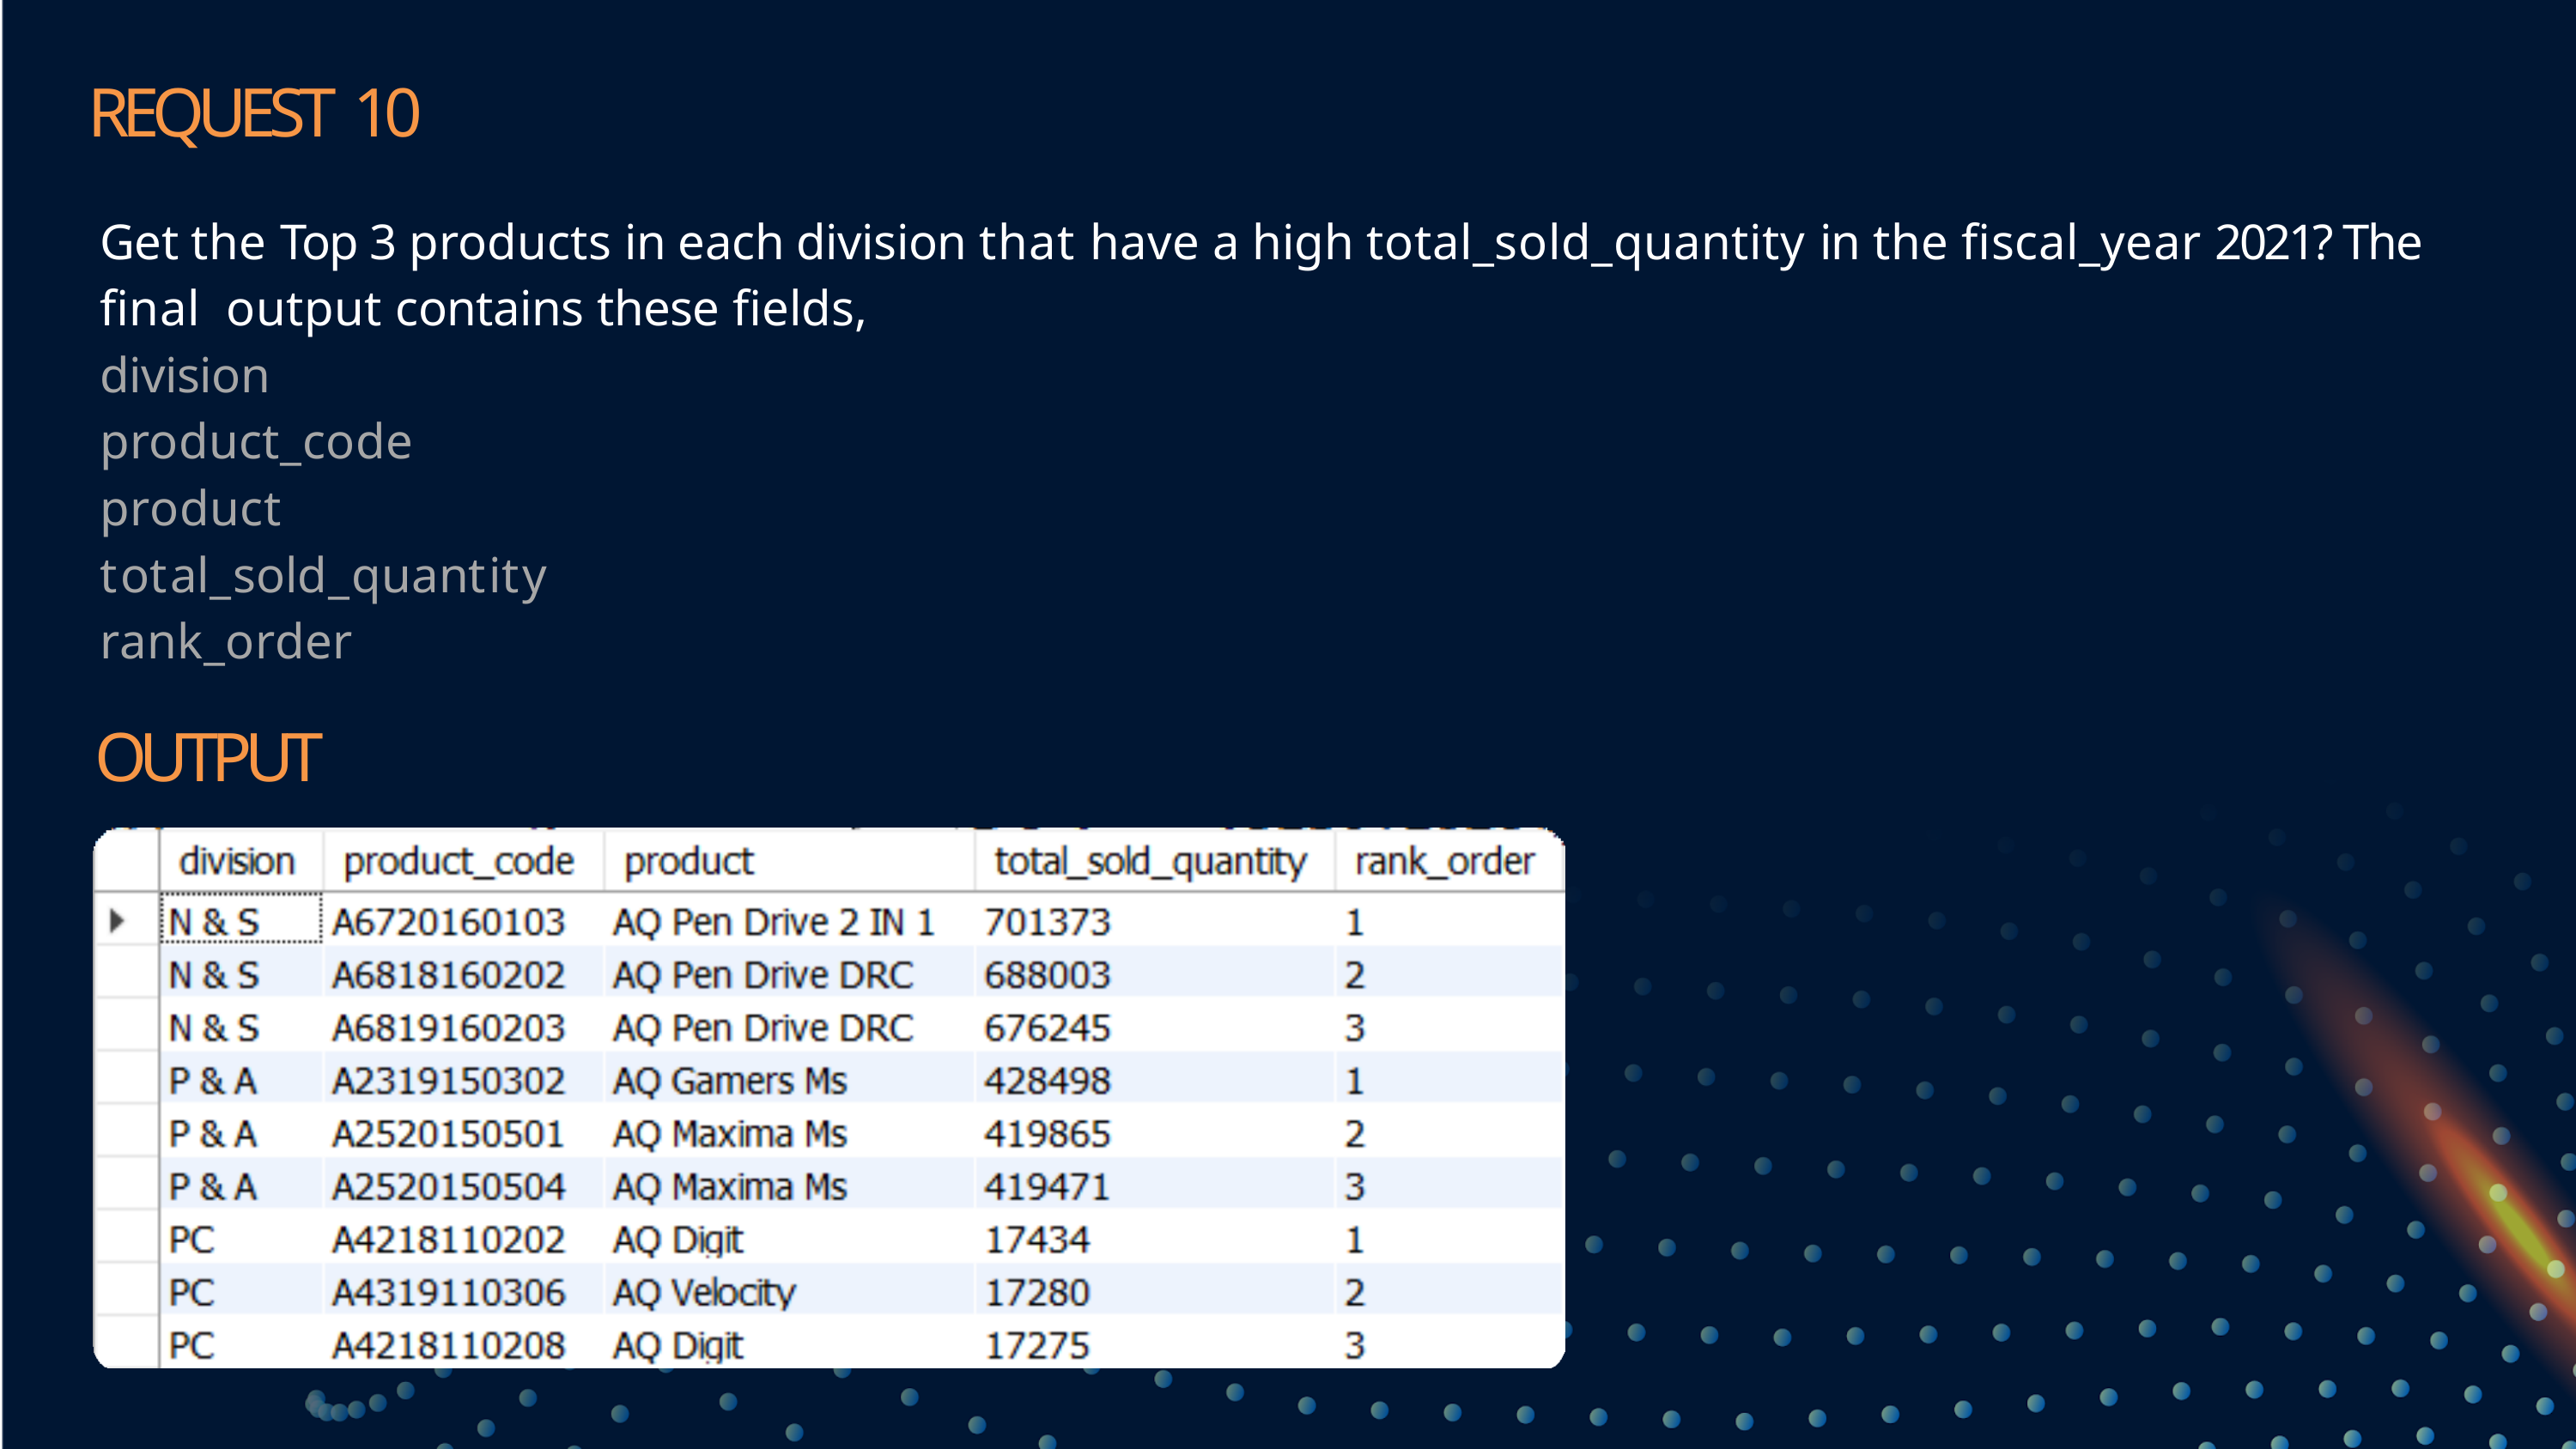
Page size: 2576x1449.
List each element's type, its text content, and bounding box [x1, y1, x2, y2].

picture [0, 0, 2576, 1449]
text_box Get the Top 3 products in each division that have a high total_sold_quantity in the fiscal_year 2021? The final output contains these fields, division product_code product total_sold_quantity rank_order OUTPUT [93, 200, 2512, 795]
title REQUEST 10 [86, 67, 483, 312]
